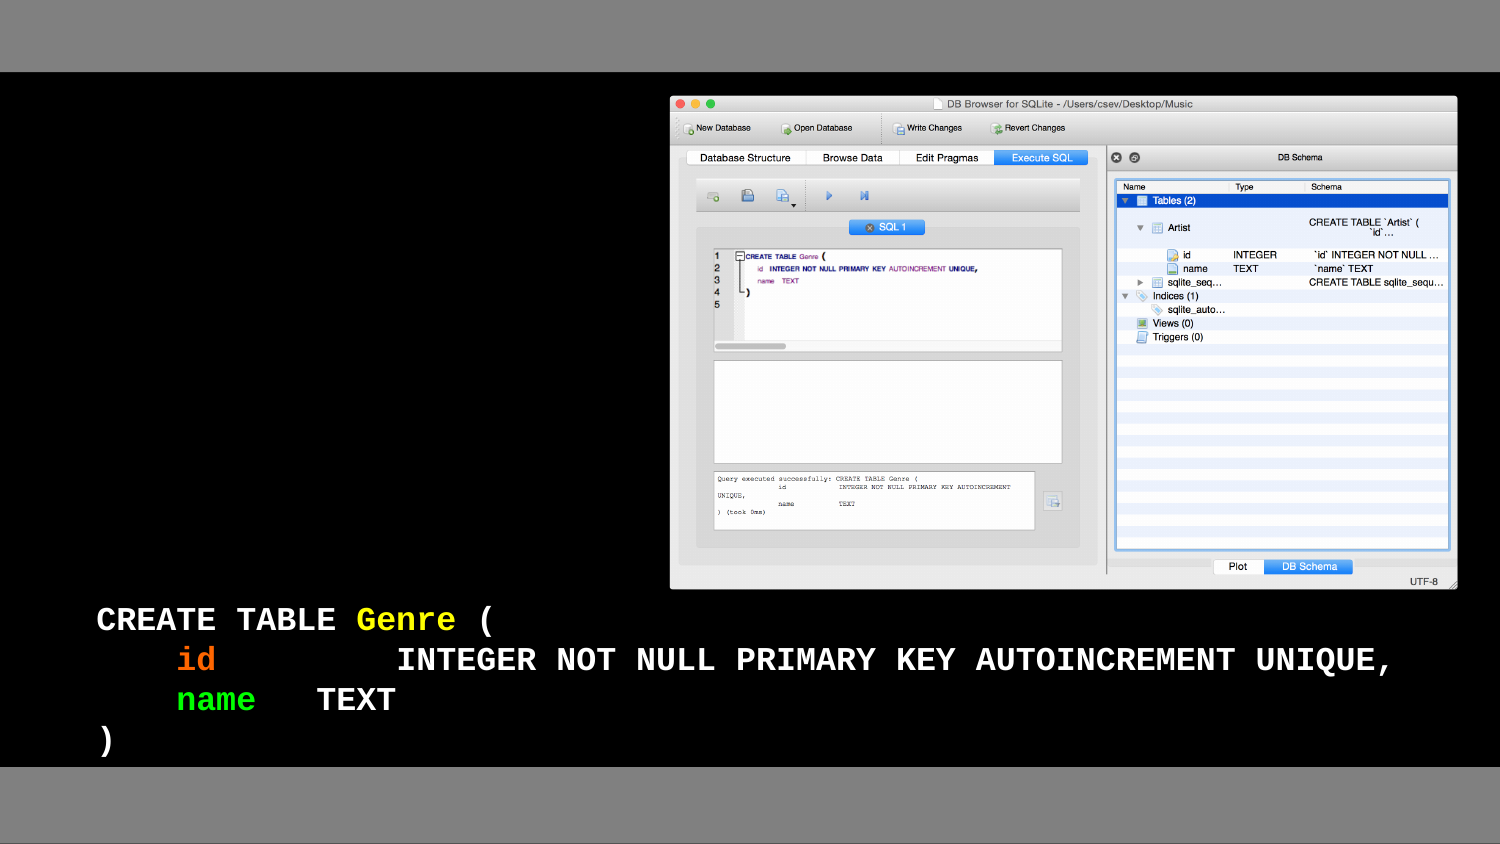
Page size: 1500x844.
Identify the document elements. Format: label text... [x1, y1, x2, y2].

text_box CREATE TABLE Genre ( id INTEGER NOT NULL PRIMARY KEY AUTOINCREMENT UNIQUE, name TEXT ) [88, 593, 1454, 784]
picture [627, 71, 1500, 651]
